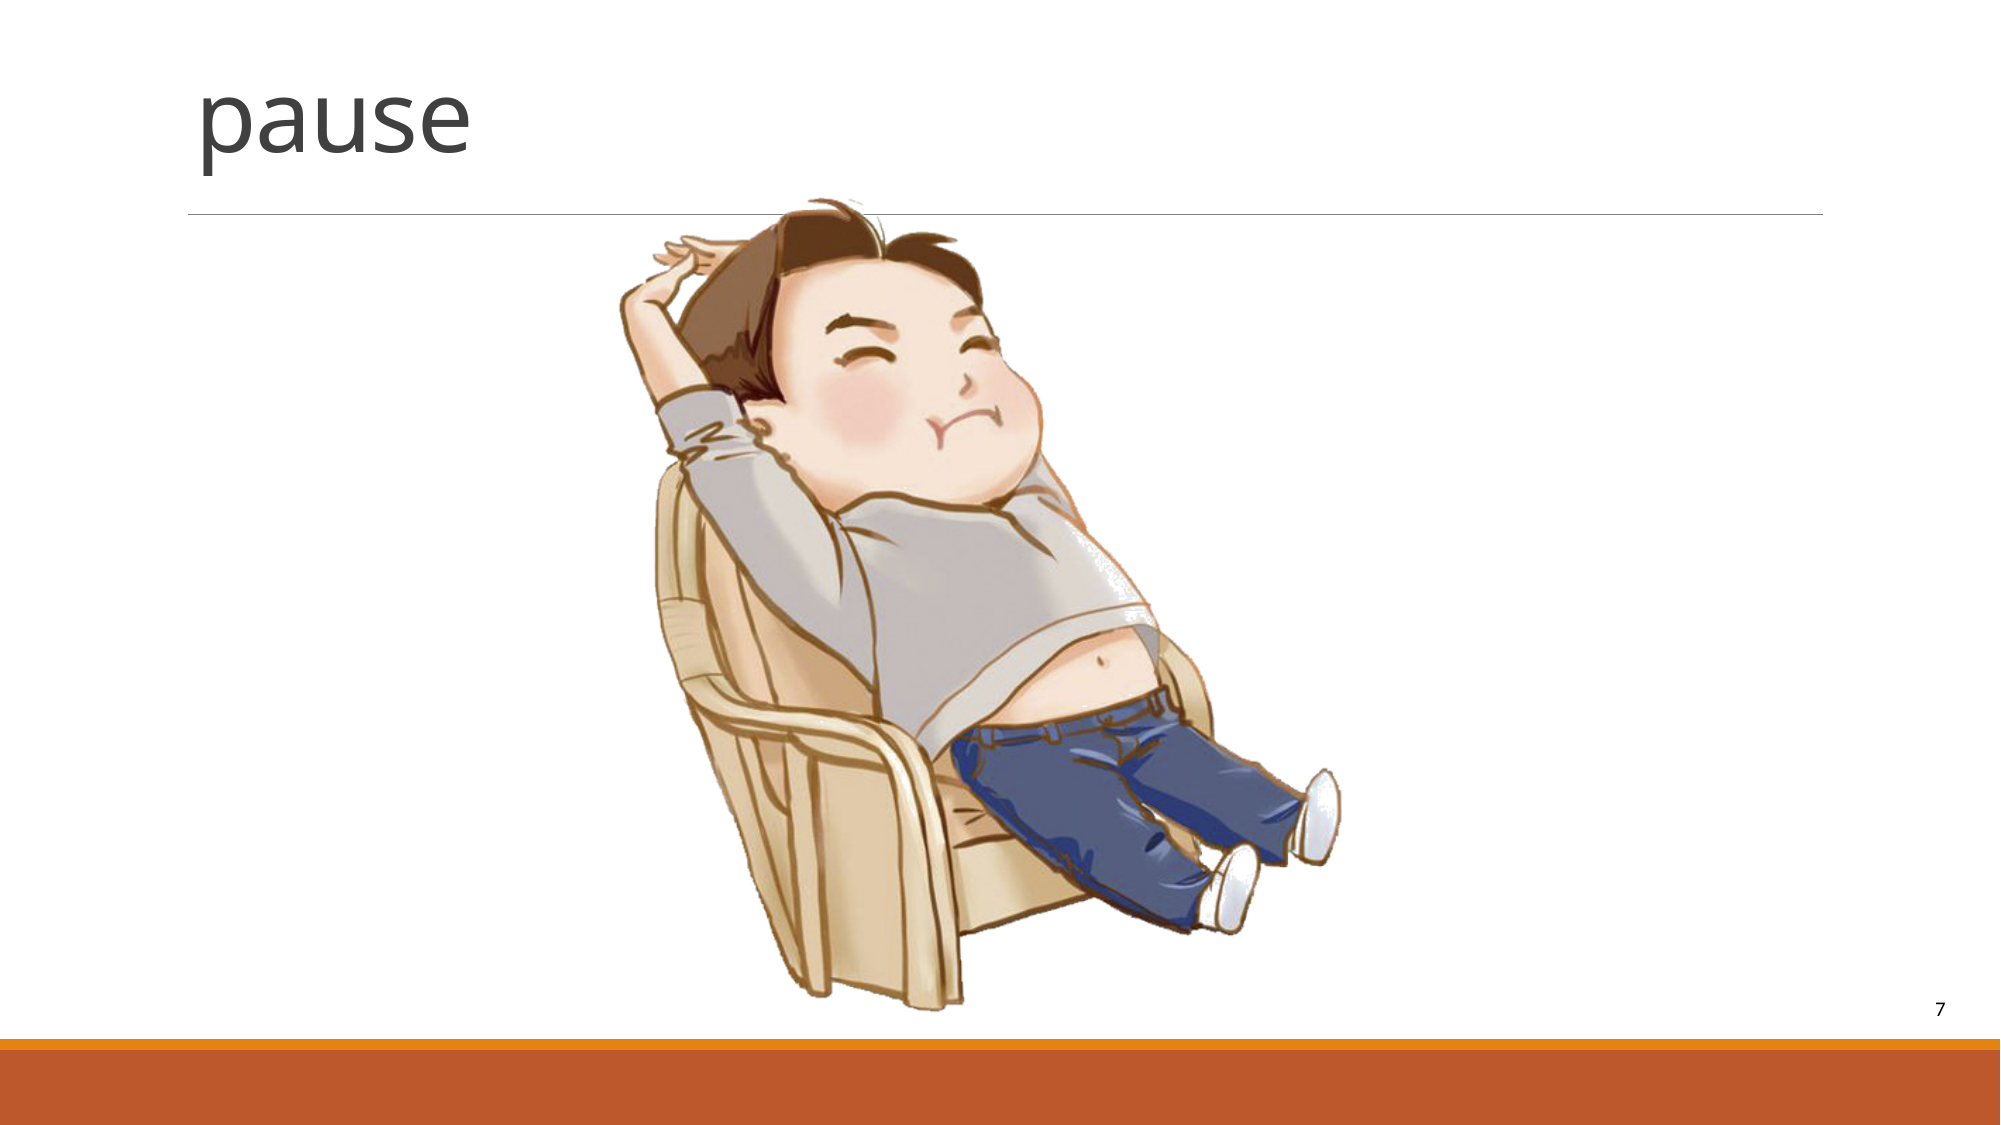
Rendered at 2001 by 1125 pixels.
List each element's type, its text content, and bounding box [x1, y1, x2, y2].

picture [537, 178, 1398, 1056]
title pause [180, 47, 1830, 181]
